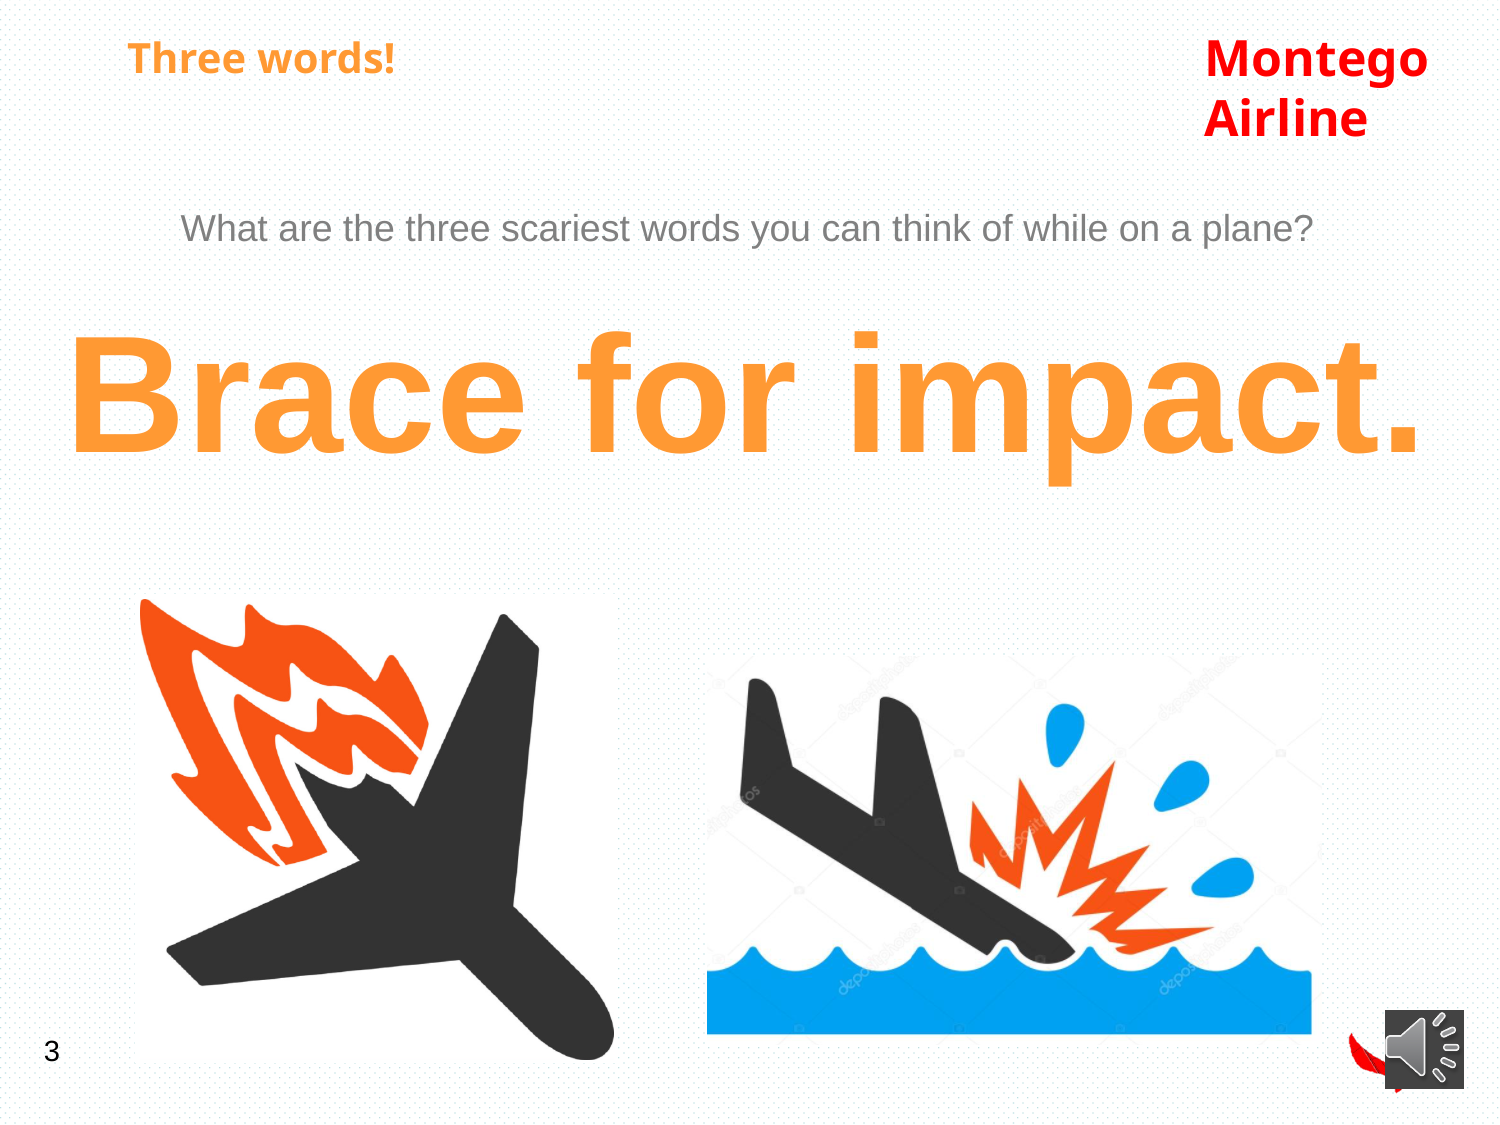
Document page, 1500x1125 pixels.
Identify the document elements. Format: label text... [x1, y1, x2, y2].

text_box Brace for impact. [51, 278, 1443, 494]
text_box Three words! [112, 24, 585, 90]
text_box Montego Airline [1189, 18, 1485, 154]
slide_number 3 [5, 1024, 76, 1103]
picture [0, 0, 1500, 1125]
text_box What are the three scariest words you can think of while on a plane? [165, 196, 1330, 256]
